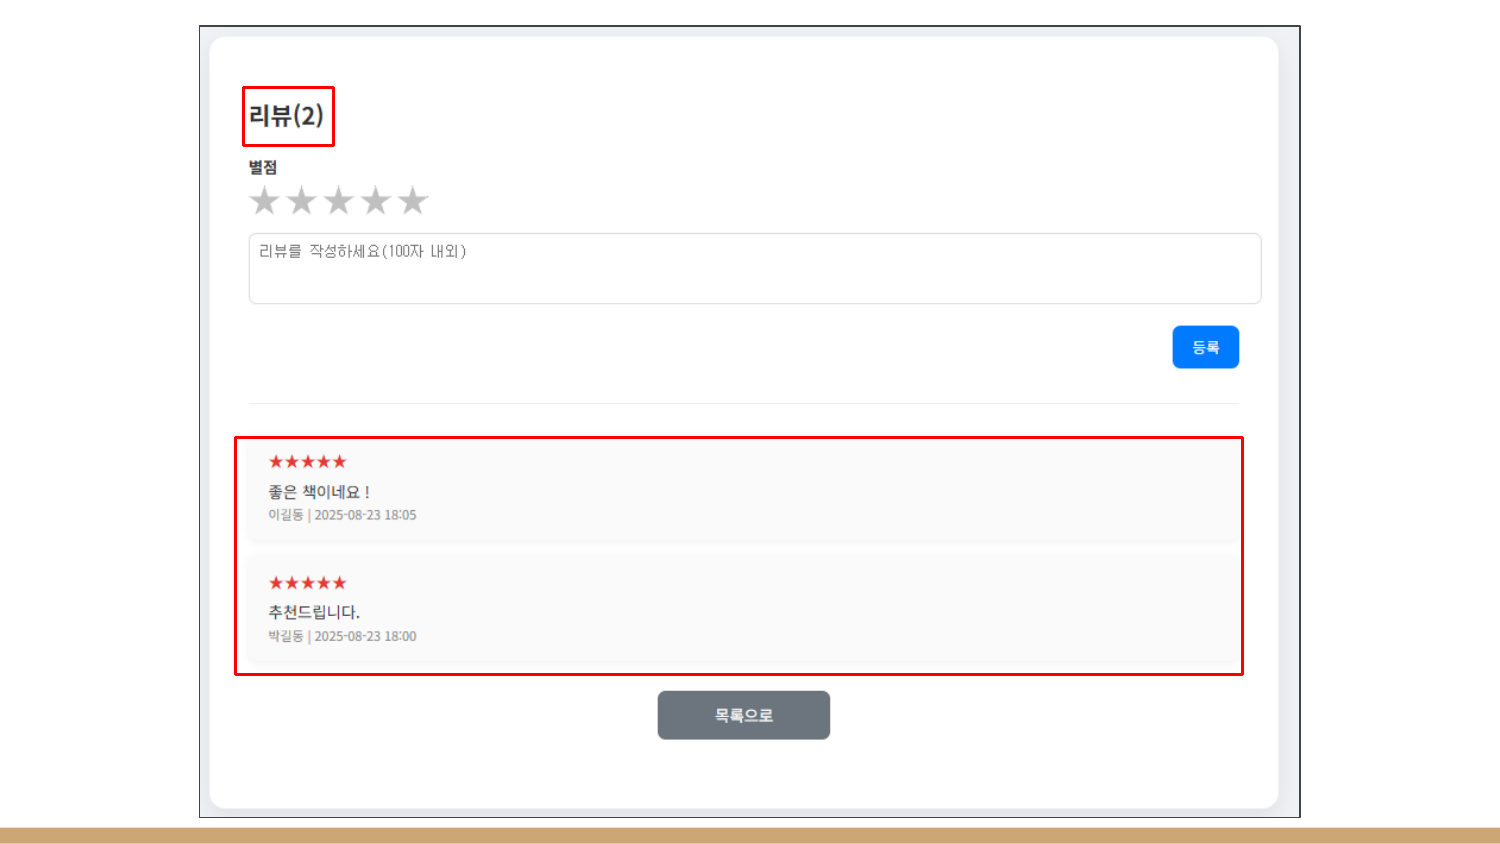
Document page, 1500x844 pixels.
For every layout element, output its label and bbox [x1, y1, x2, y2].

picture [200, 26, 1300, 818]
